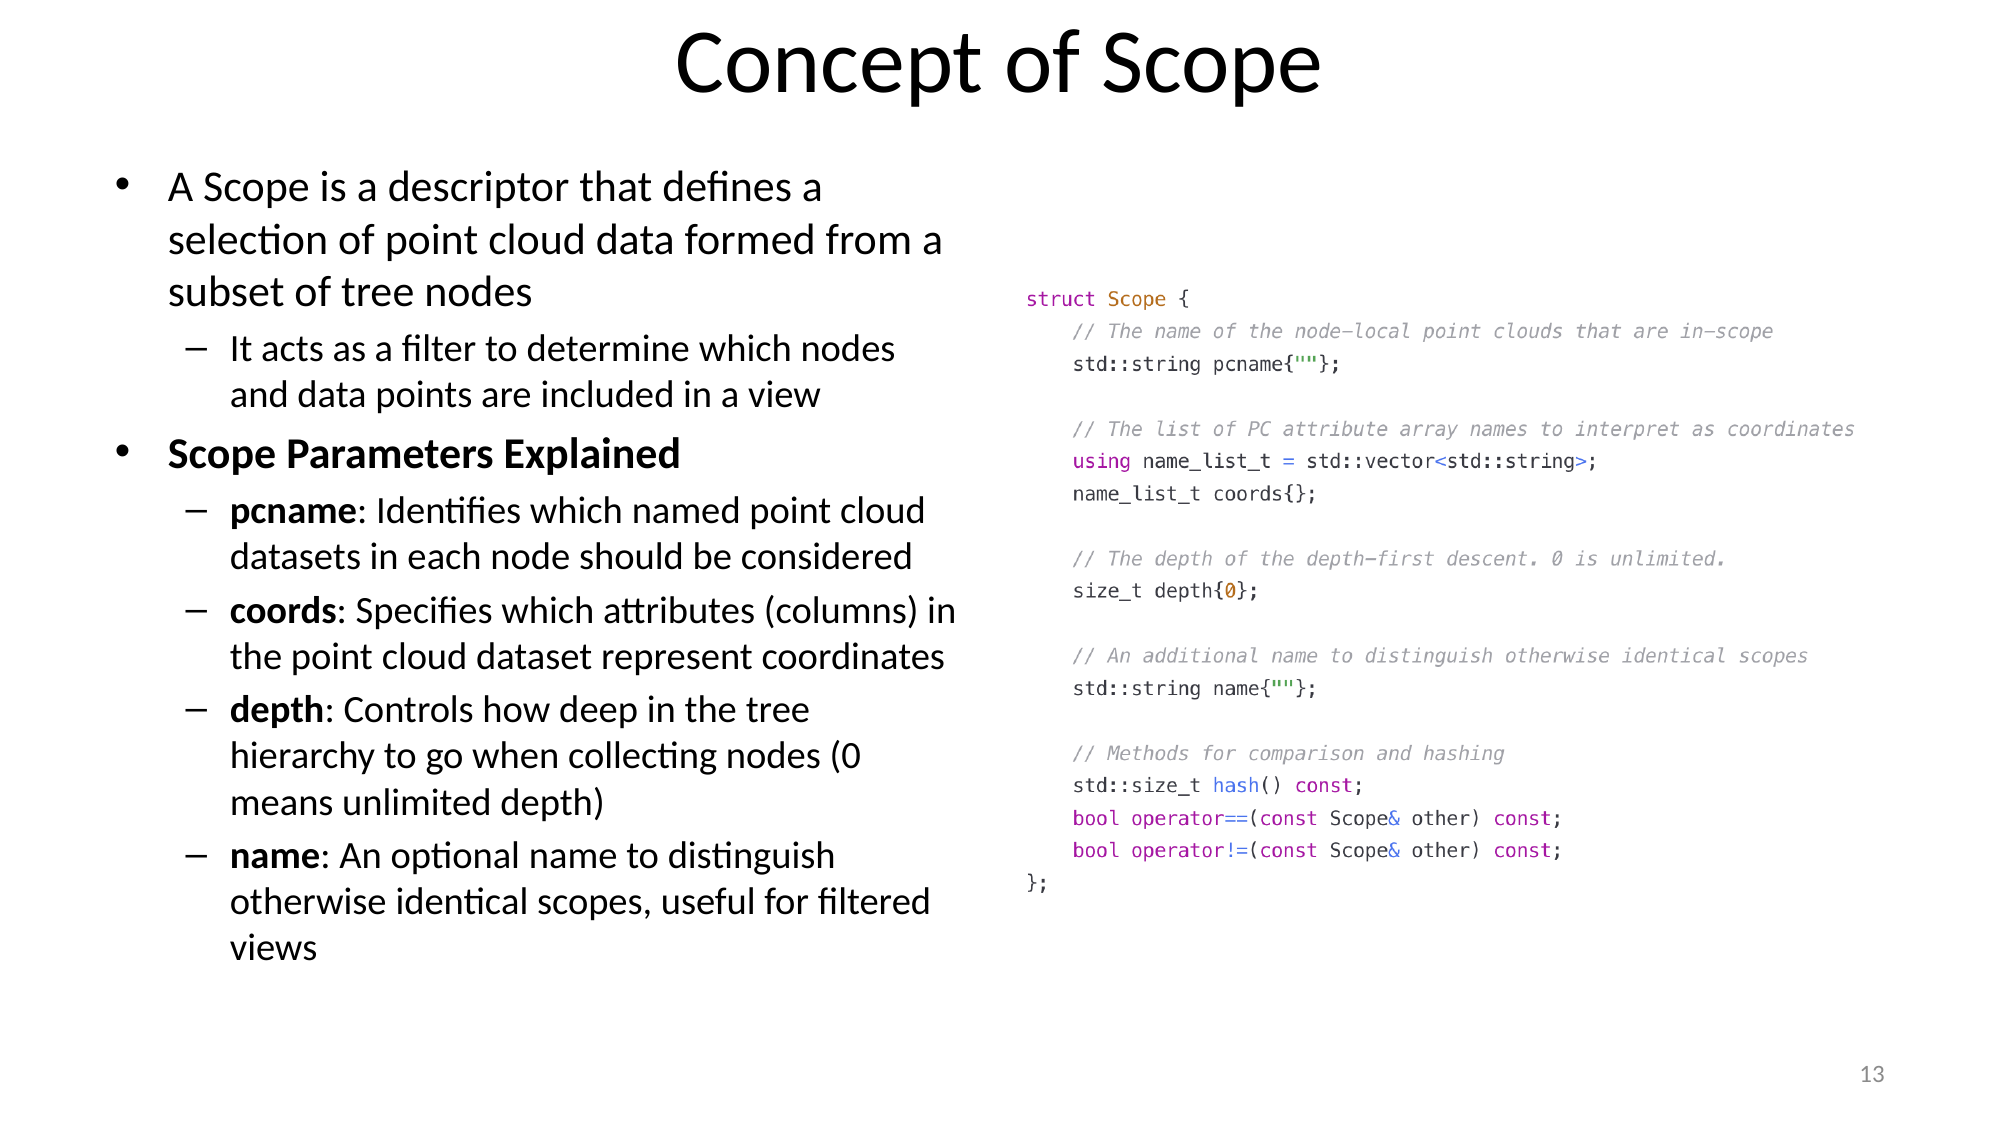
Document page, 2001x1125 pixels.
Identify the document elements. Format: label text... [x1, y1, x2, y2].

picture [999, 276, 1972, 916]
title Concept of Scope [99, 0, 1900, 150]
slide_number 13 [1433, 1042, 1900, 1103]
list A Scope is a descriptor that defines a selection of point cloud data formed from a subset of tree nodes It acts as a filter to determine which nodes and data points are included in a view Scope Parameters Explained pcname: Identifies which named point cloud datasets in each node should be considered coords: Specifies which attributes (columns) in the point cloud dataset represent coordinates depth: Controls how deep in the tree hierarchy to go when collecting nodes (0 means unlimited depth) name: An optional name to distinguish otherwise identical scopes, useful for filtered views [99, 149, 972, 1005]
